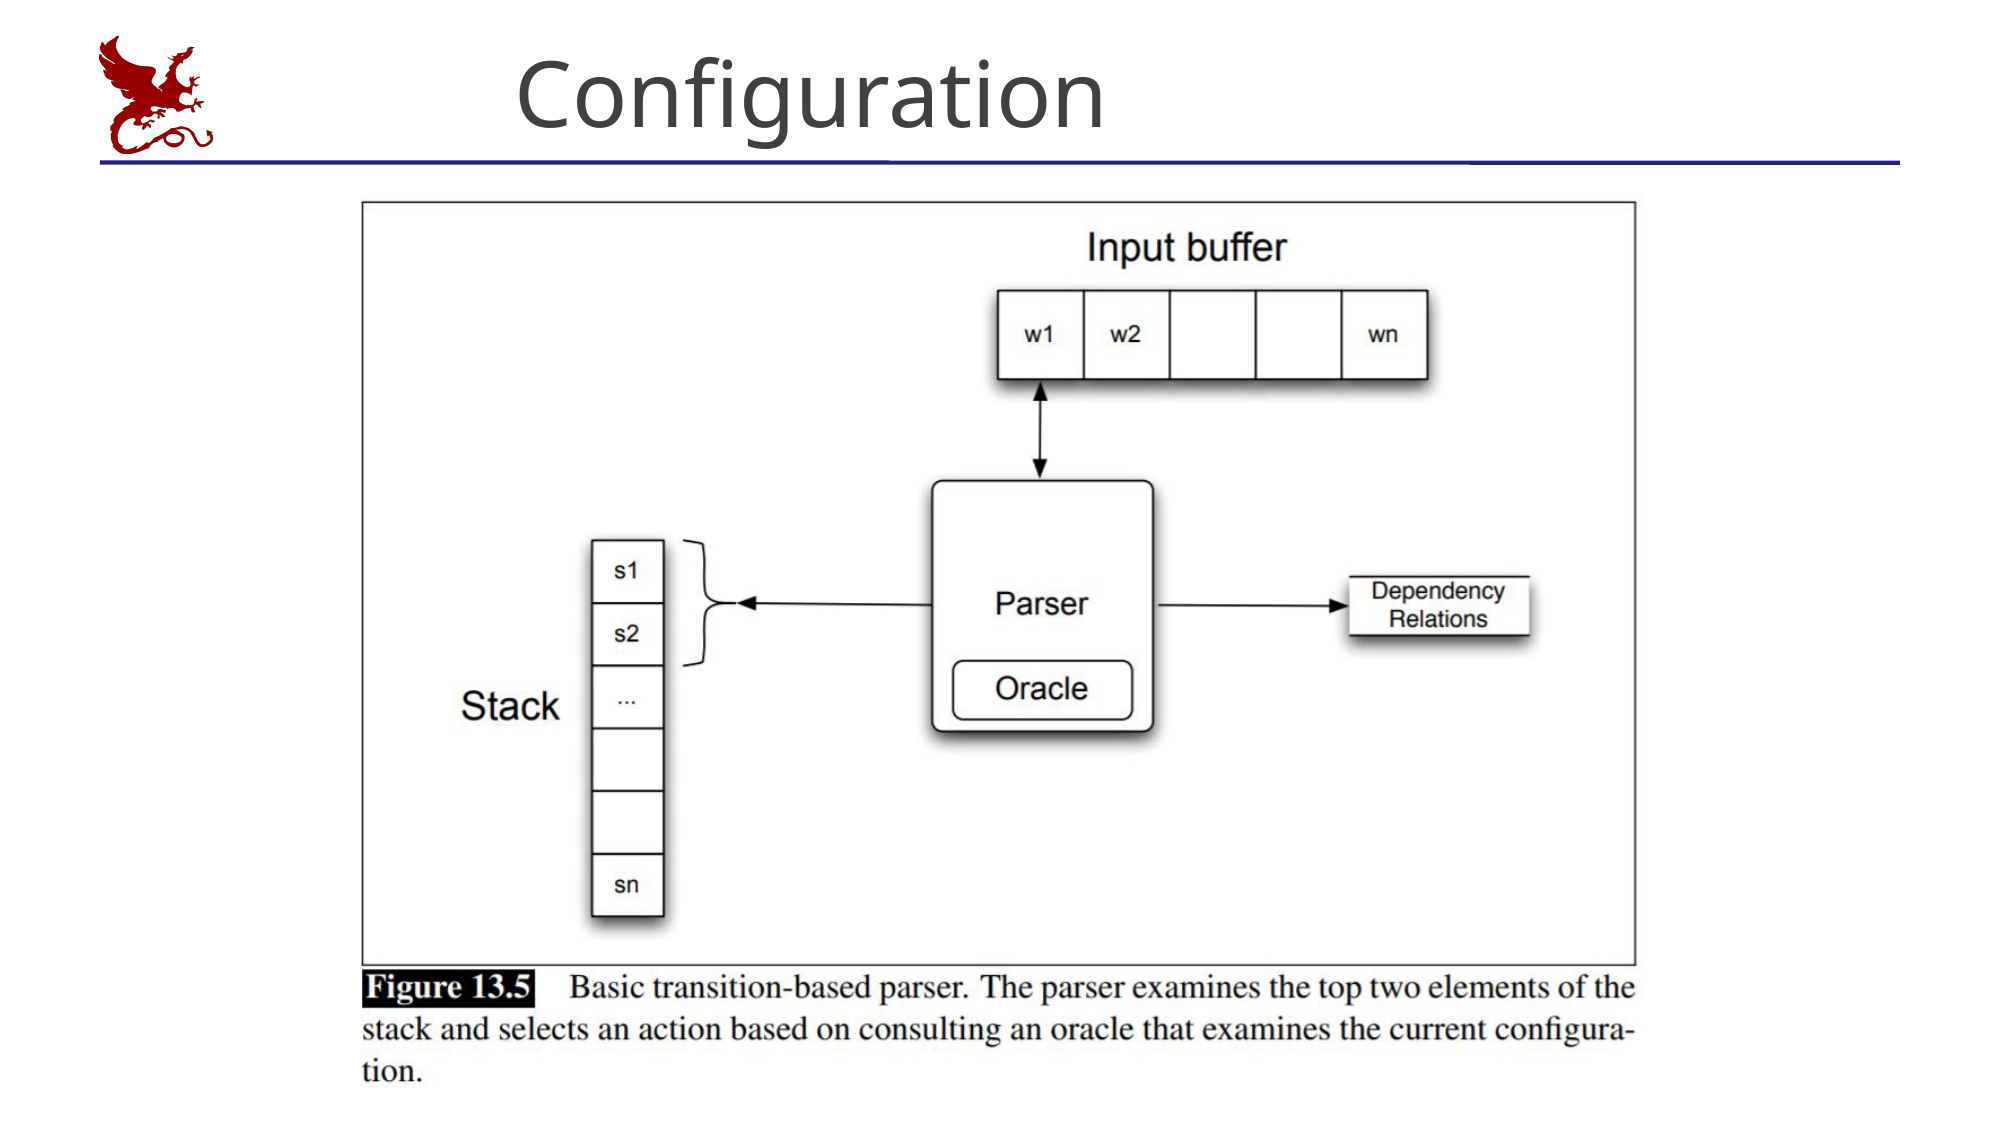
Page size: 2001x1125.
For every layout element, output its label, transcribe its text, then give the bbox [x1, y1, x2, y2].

title Configuration [512, 33, 1299, 192]
picture [361, 193, 1644, 1088]
picture [99, 36, 213, 154]
